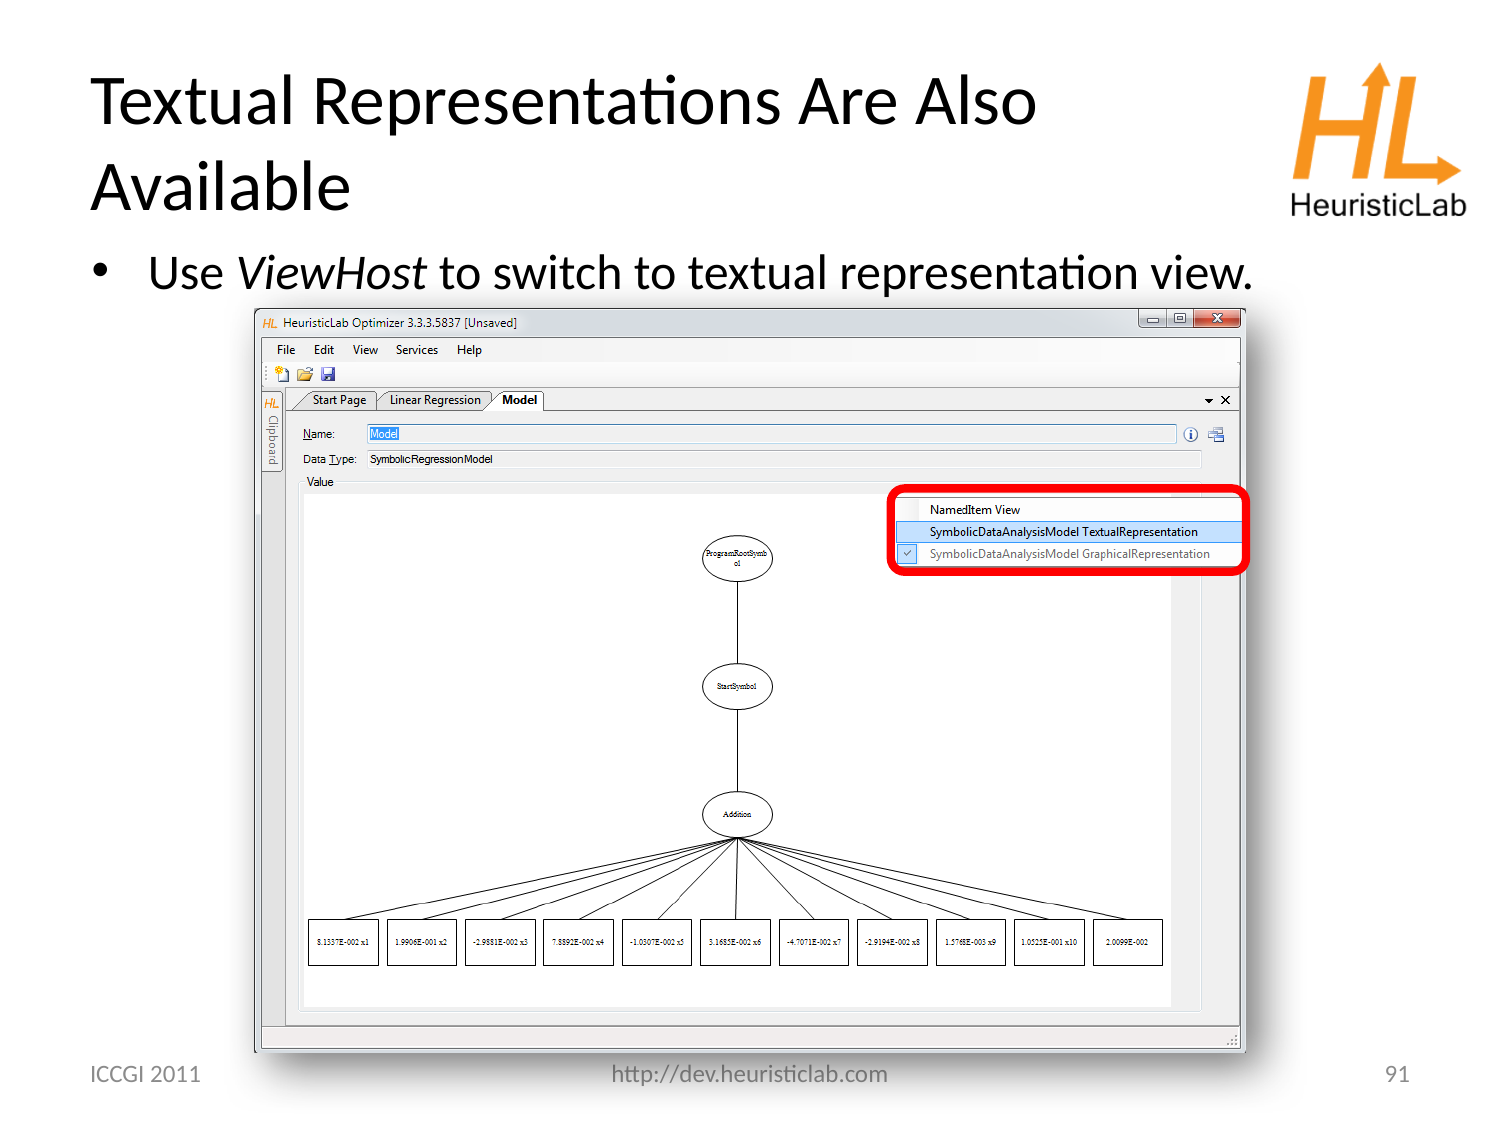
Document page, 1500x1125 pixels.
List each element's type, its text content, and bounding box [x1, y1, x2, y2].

picture [1281, 27, 1474, 244]
title Textual Representations Are Also Available [75, 45, 1282, 233]
slide_number 91 [1074, 1042, 1425, 1103]
list Use ViewHost to switch to textual representation view. [76, 231, 1427, 480]
picture [254, 307, 1246, 1053]
slide_number ICCGI 2011 [75, 1042, 425, 1103]
